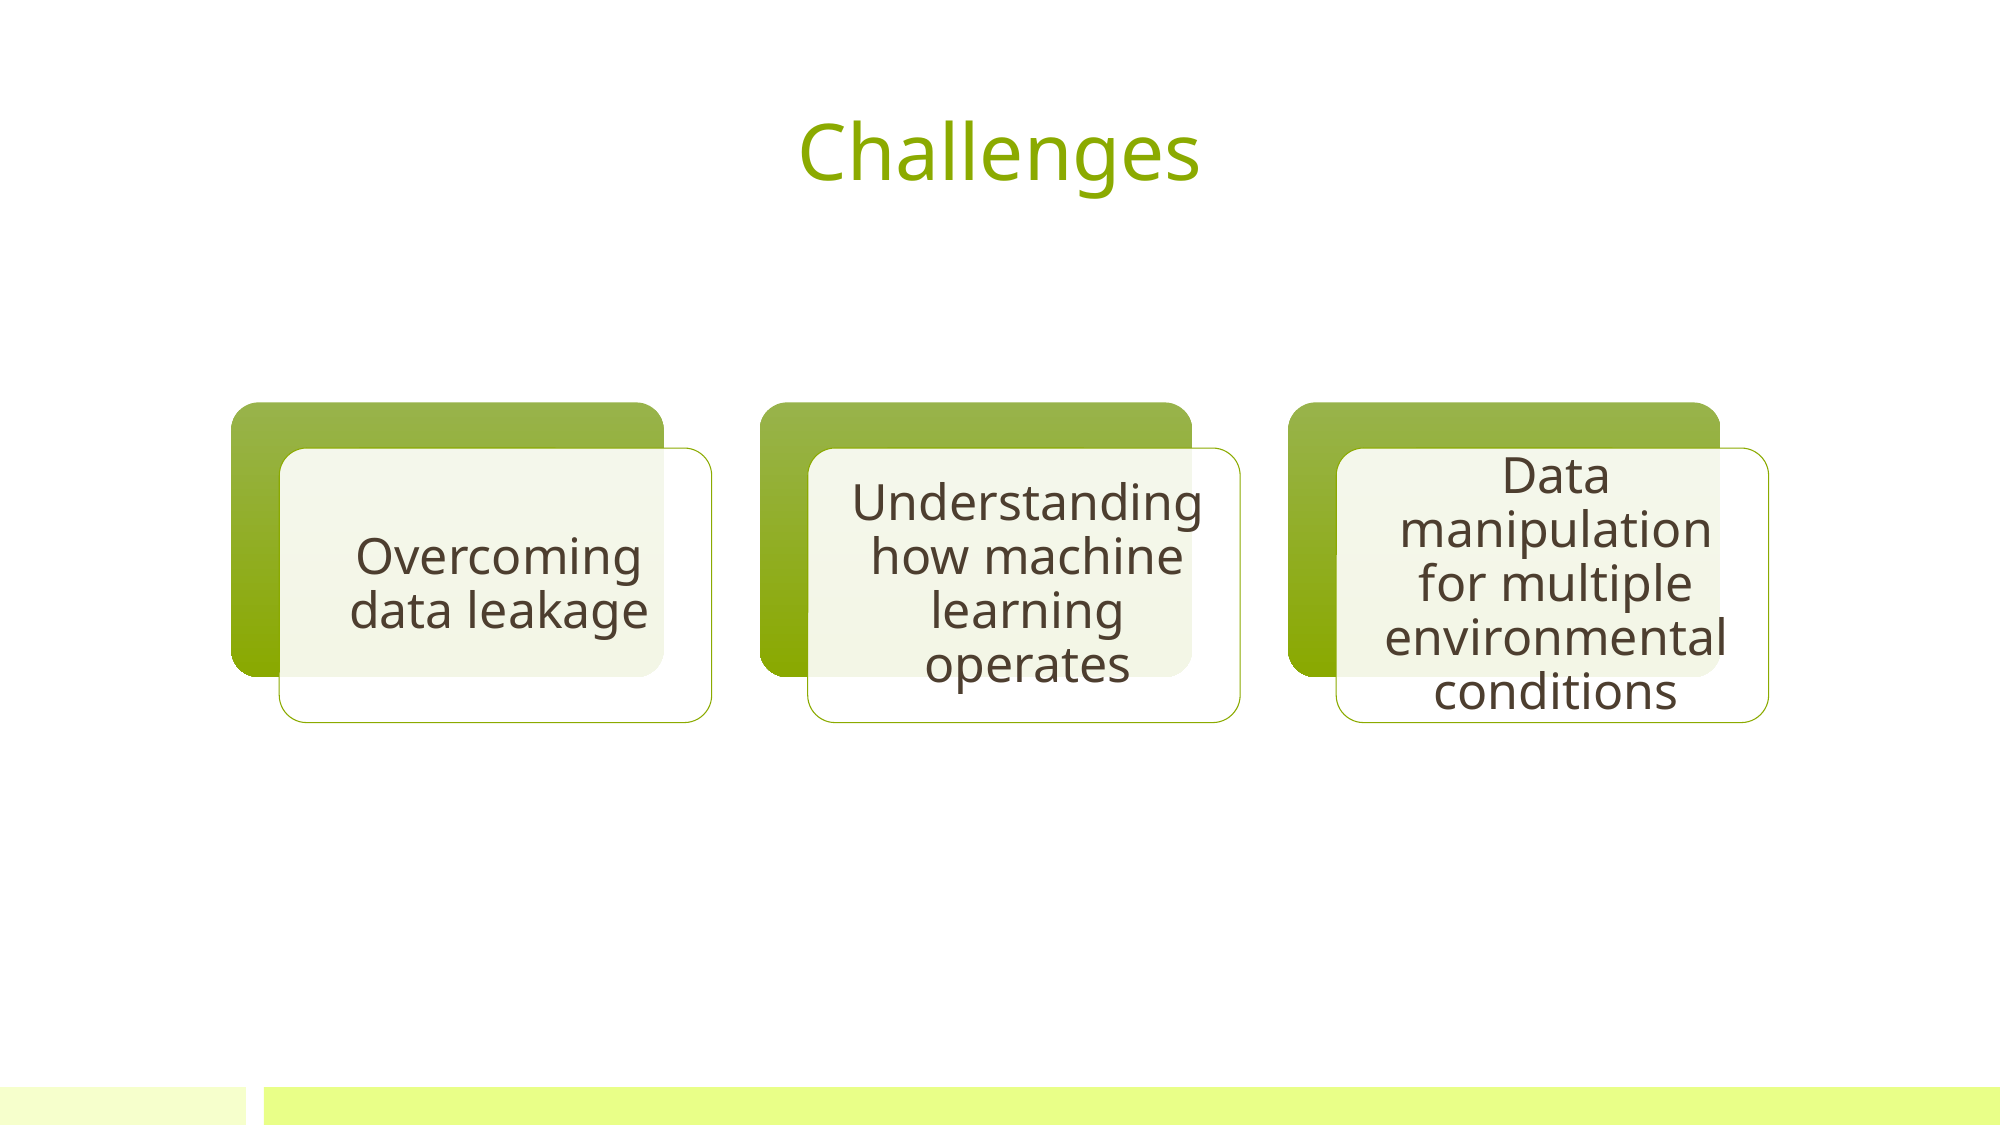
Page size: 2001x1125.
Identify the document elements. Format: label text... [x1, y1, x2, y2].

title Challenges [782, 84, 1218, 183]
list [231, 183, 1769, 942]
